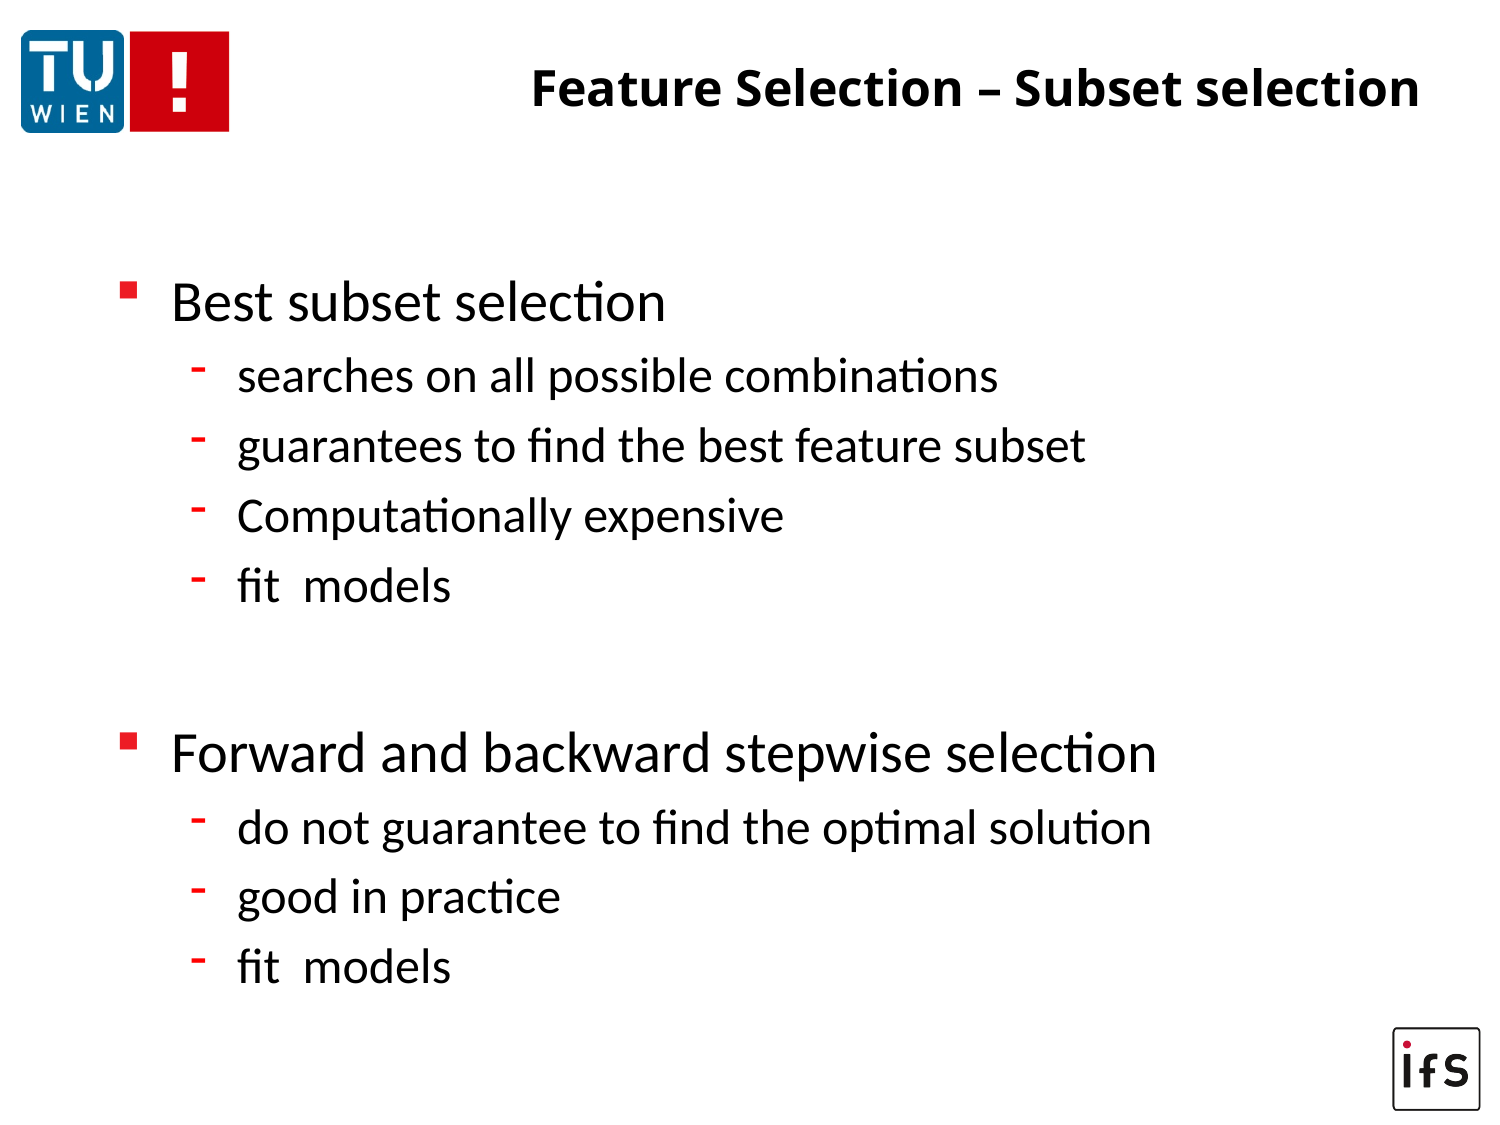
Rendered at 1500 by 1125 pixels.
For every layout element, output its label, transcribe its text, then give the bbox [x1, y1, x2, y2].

picture [129, 31, 231, 132]
picture [21, 30, 28, 36]
picture [1392, 1027, 1481, 1111]
picture [73, 41, 91, 91]
picture [31, 105, 51, 122]
picture [95, 41, 115, 91]
picture [29, 40, 68, 51]
picture [77, 105, 88, 122]
picture [44, 56, 54, 91]
title Feature Selection – Subset selection [265, 39, 1437, 135]
picture [100, 105, 114, 122]
